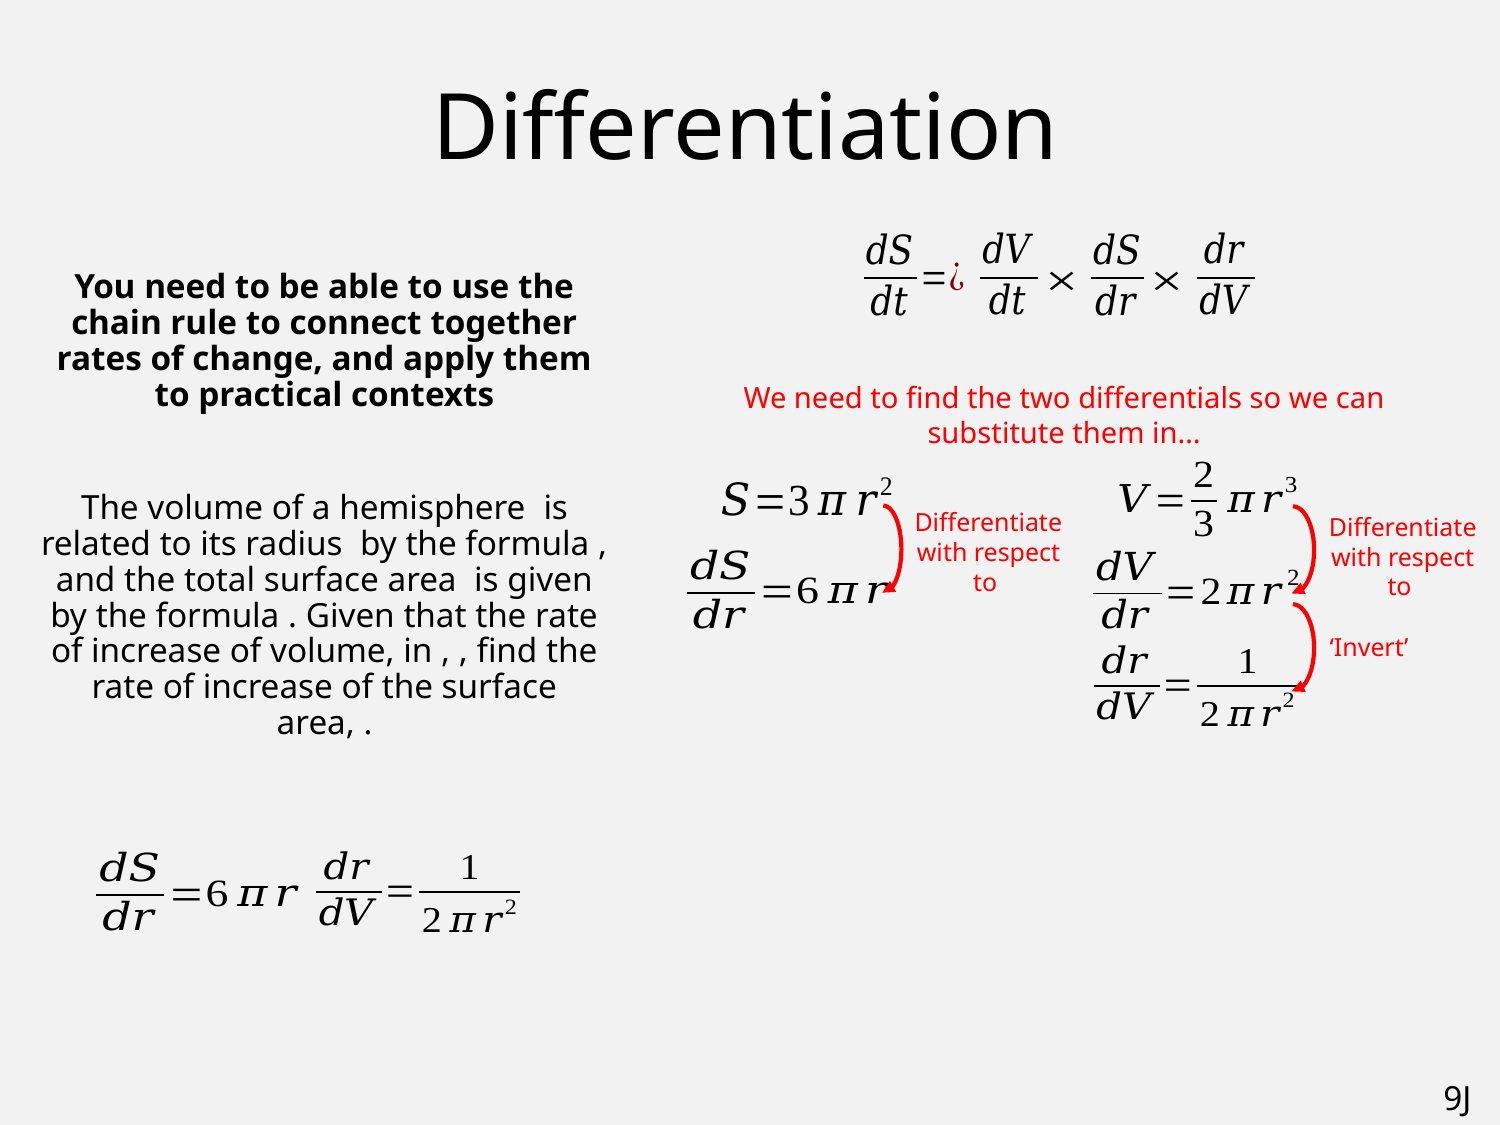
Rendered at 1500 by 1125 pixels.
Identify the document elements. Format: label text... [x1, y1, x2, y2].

text_box ‘Invert’ [1301, 624, 1438, 670]
text_box [1291, 603, 1312, 693]
text_box [1291, 505, 1315, 595]
text_box We need to find the two differentials so we can substitute them in… [658, 372, 1470, 457]
text_box [882, 505, 902, 593]
text_box 9J [1428, 1069, 1500, 1125]
title Differentiation [98, 21, 1393, 239]
